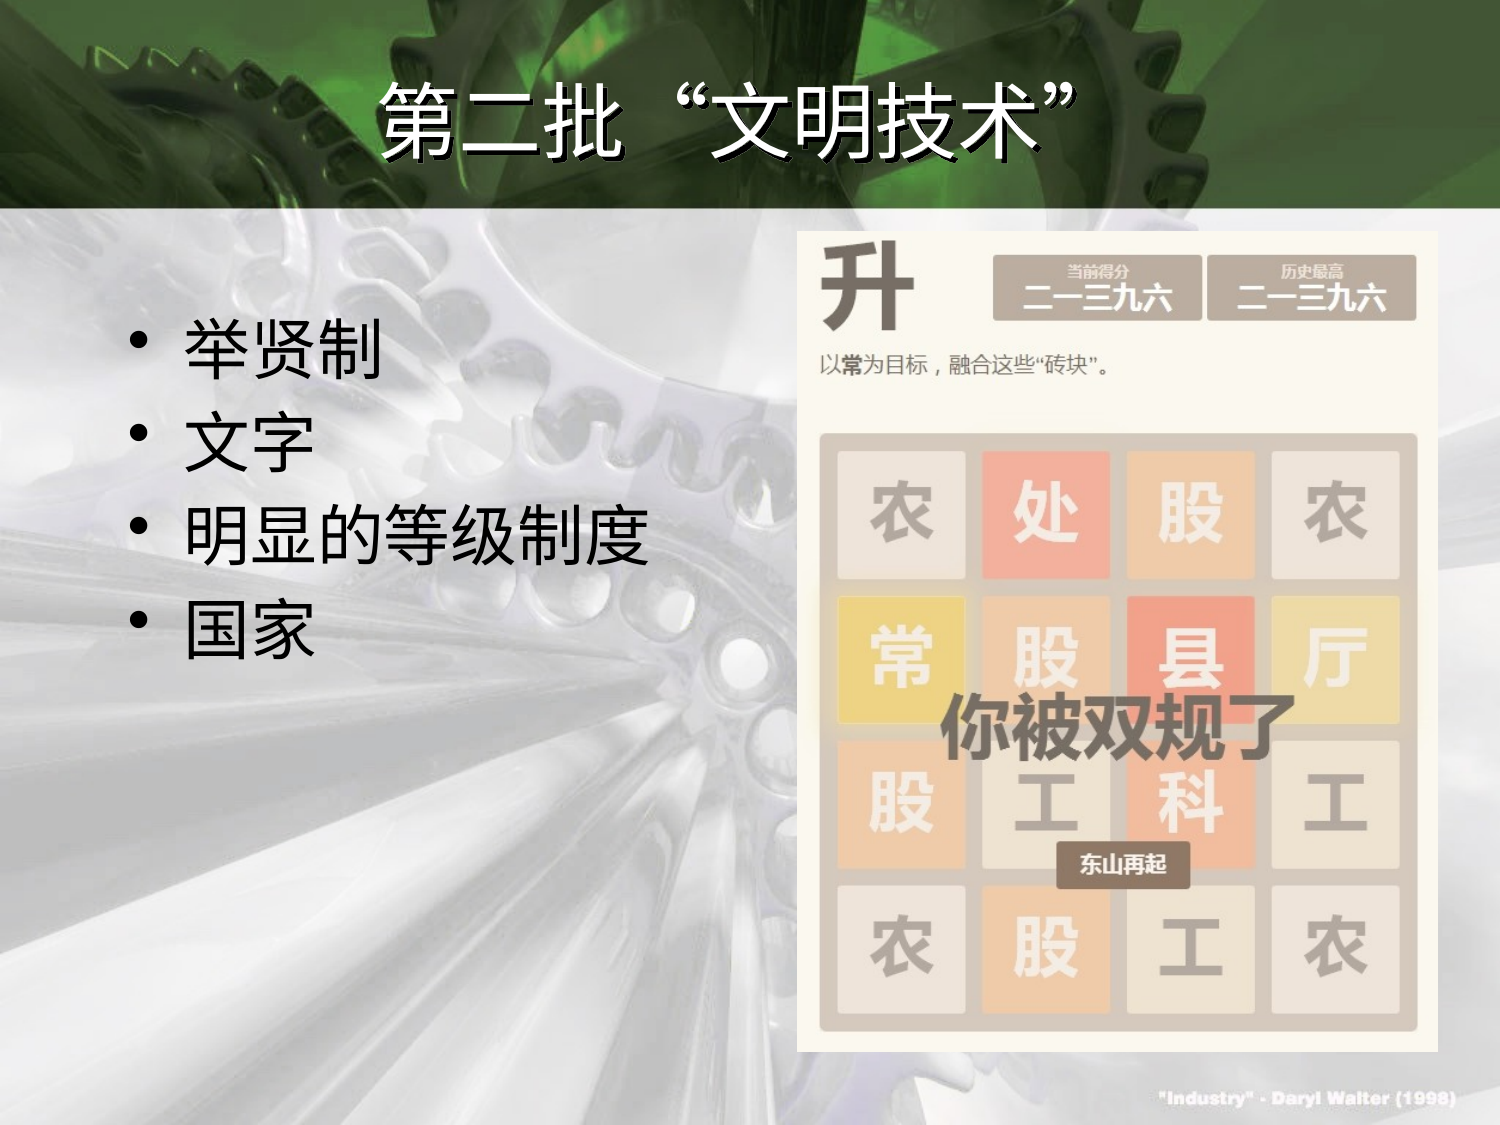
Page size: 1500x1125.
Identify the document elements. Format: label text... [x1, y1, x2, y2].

picture [0, 0, 1500, 1125]
list 举贤制 文字 明显的等级制度 国家 [112, 299, 790, 1001]
title 第二批“文明技术” [112, 24, 1388, 213]
